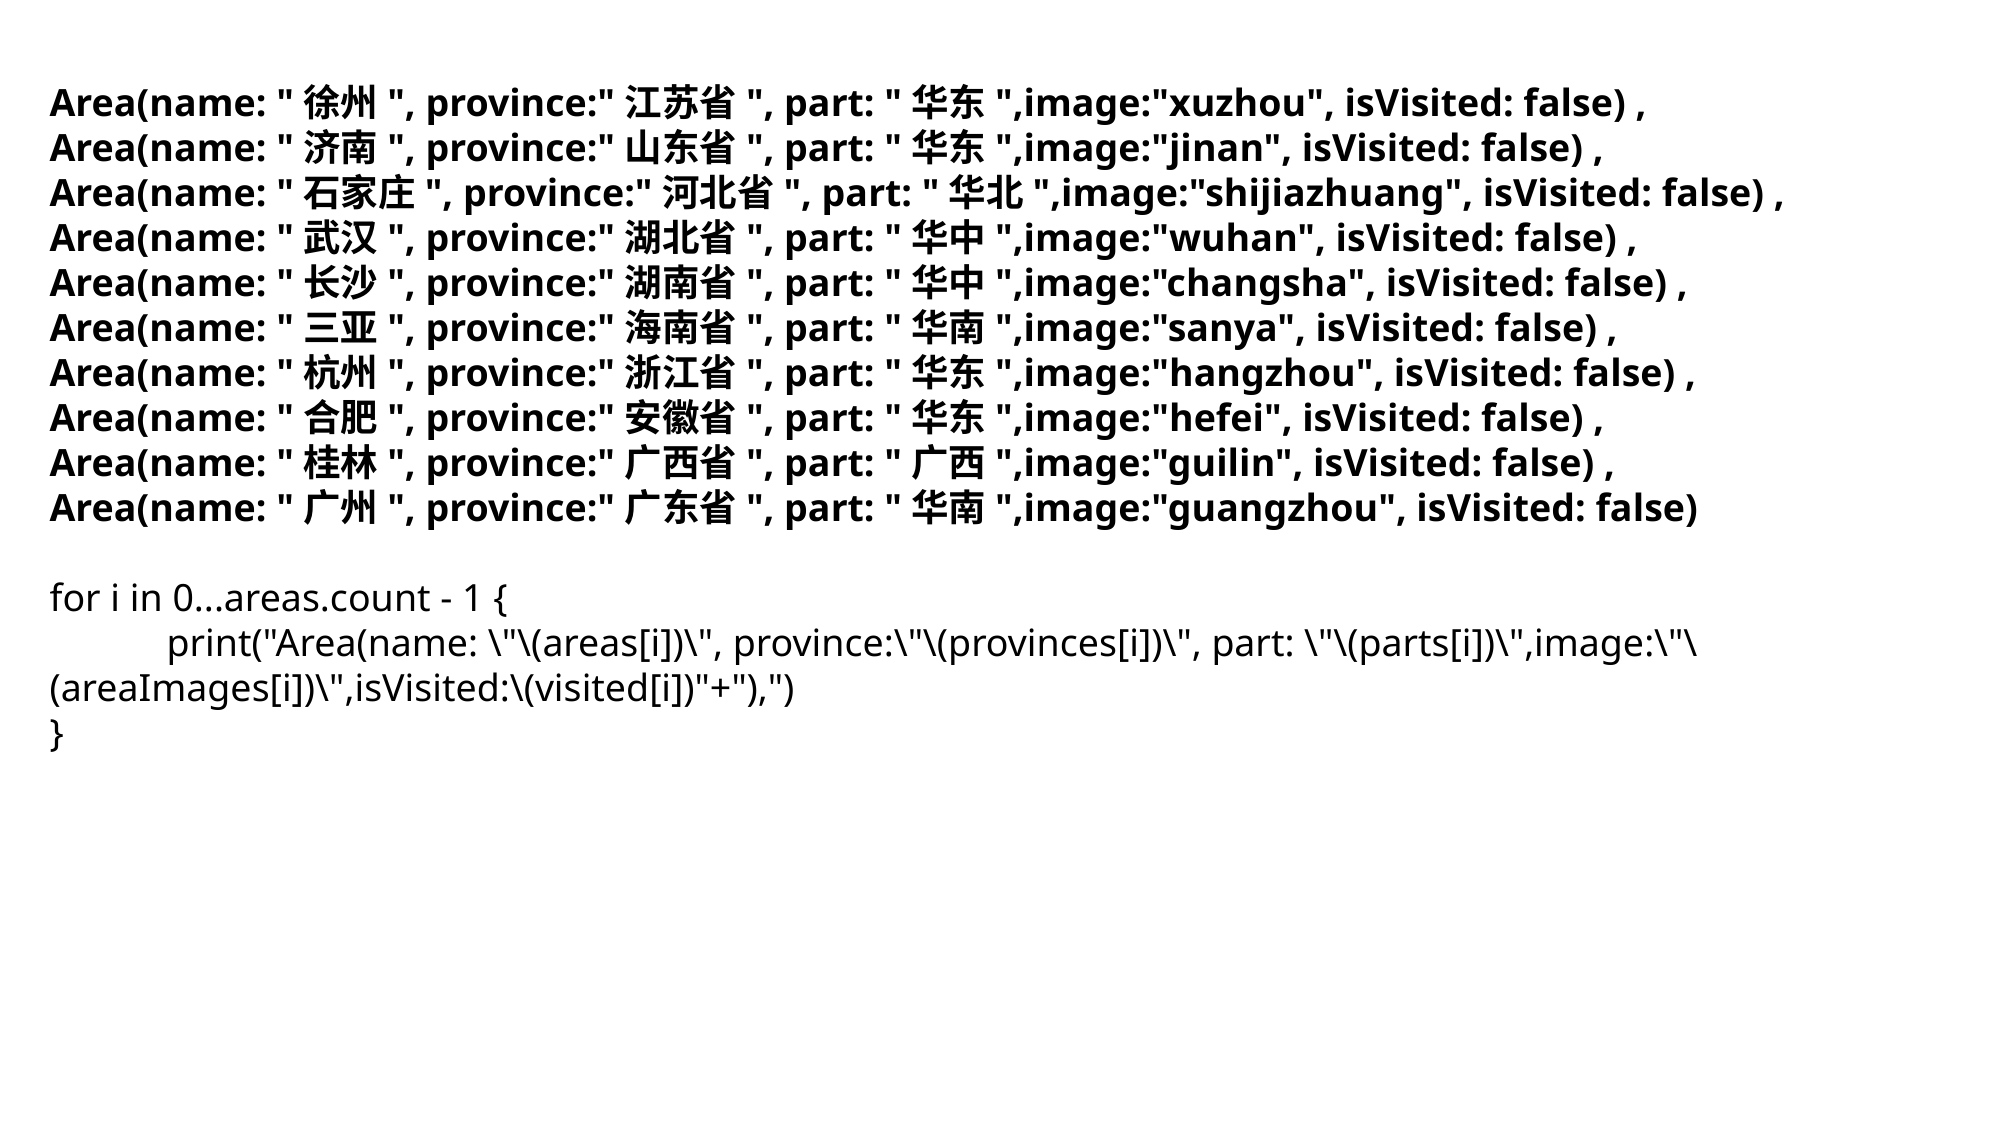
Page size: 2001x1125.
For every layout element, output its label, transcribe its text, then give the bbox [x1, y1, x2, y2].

text_box Area(name: "徐州", province:"江苏省", part: "华东",image:"xuzhou", isVisited: false) , Area(name: "济南", province:"山东省", part: "华东",image:"jinan", isVisited: false) , Area(name: "石家庄", province:"河北省", part: "华北",image:"shijiazhuang", isVisited: false) , Area(name: "武汉", province:"湖北省", part: "华中",image:"wuhan", isVisited: false) , Area(name: "长沙", province:"湖南省", part: "华中",image:"changsha", isVisited: false) , Area(name: "三亚", province:"海南省", part: "华南",image:"sanya", isVisited: false) , Area(name: "杭州", province:"浙江省", part: "华东",image:"hangzhou", isVisited: false) , Area(name: "合肥", province:"安徽省", part: "华东",image:"hefei", isVisited: false) , Area(name: "桂林", province:"广西省", part: "广西",image:"guilin", isVisited: false) , Area(name: "广州", province:"广东省", part: "华南",image:"guangzhou", isVisited: false) for i in 0...areas.count - 1 { print("Area(name: \"\(areas[i])\", province:\"\(provinces[i])\", part: \"\(parts[i])\",image:\"\(areaImages[i])\",isVisited:\(visited[i])"+"),") } [34, 71, 1955, 761]
